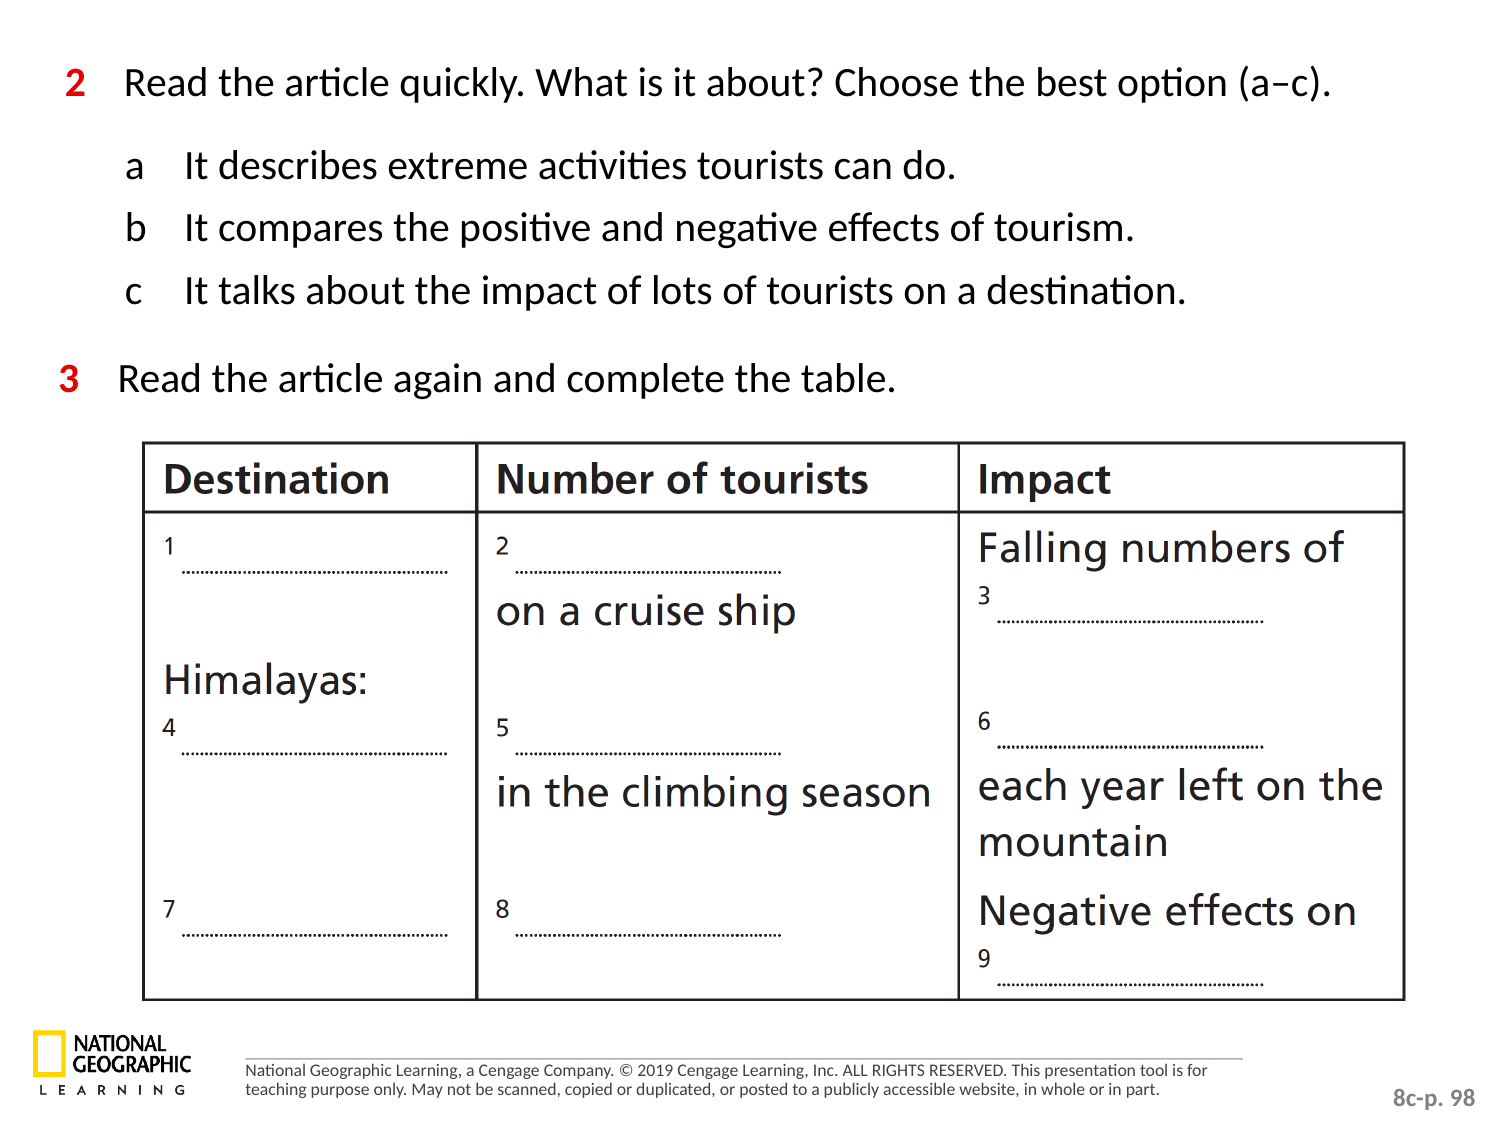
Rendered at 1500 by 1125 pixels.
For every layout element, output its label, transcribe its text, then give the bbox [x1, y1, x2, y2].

text_box 8c-p. 98 [1322, 1073, 1491, 1119]
picture [136, 433, 1416, 1009]
text_box 3 Read the article again and complete the table. [43, 342, 1436, 408]
picture [33, 1030, 191, 1095]
text_box a It describes extreme activities tourists can do. b It compares the positive and negative effects of tourism. c It talks about the impact of lots of tourists on a destination. [110, 130, 1441, 320]
text_box 2 Read the article quickly. What is it about? Choose the best option (a–c). [50, 47, 1443, 112]
